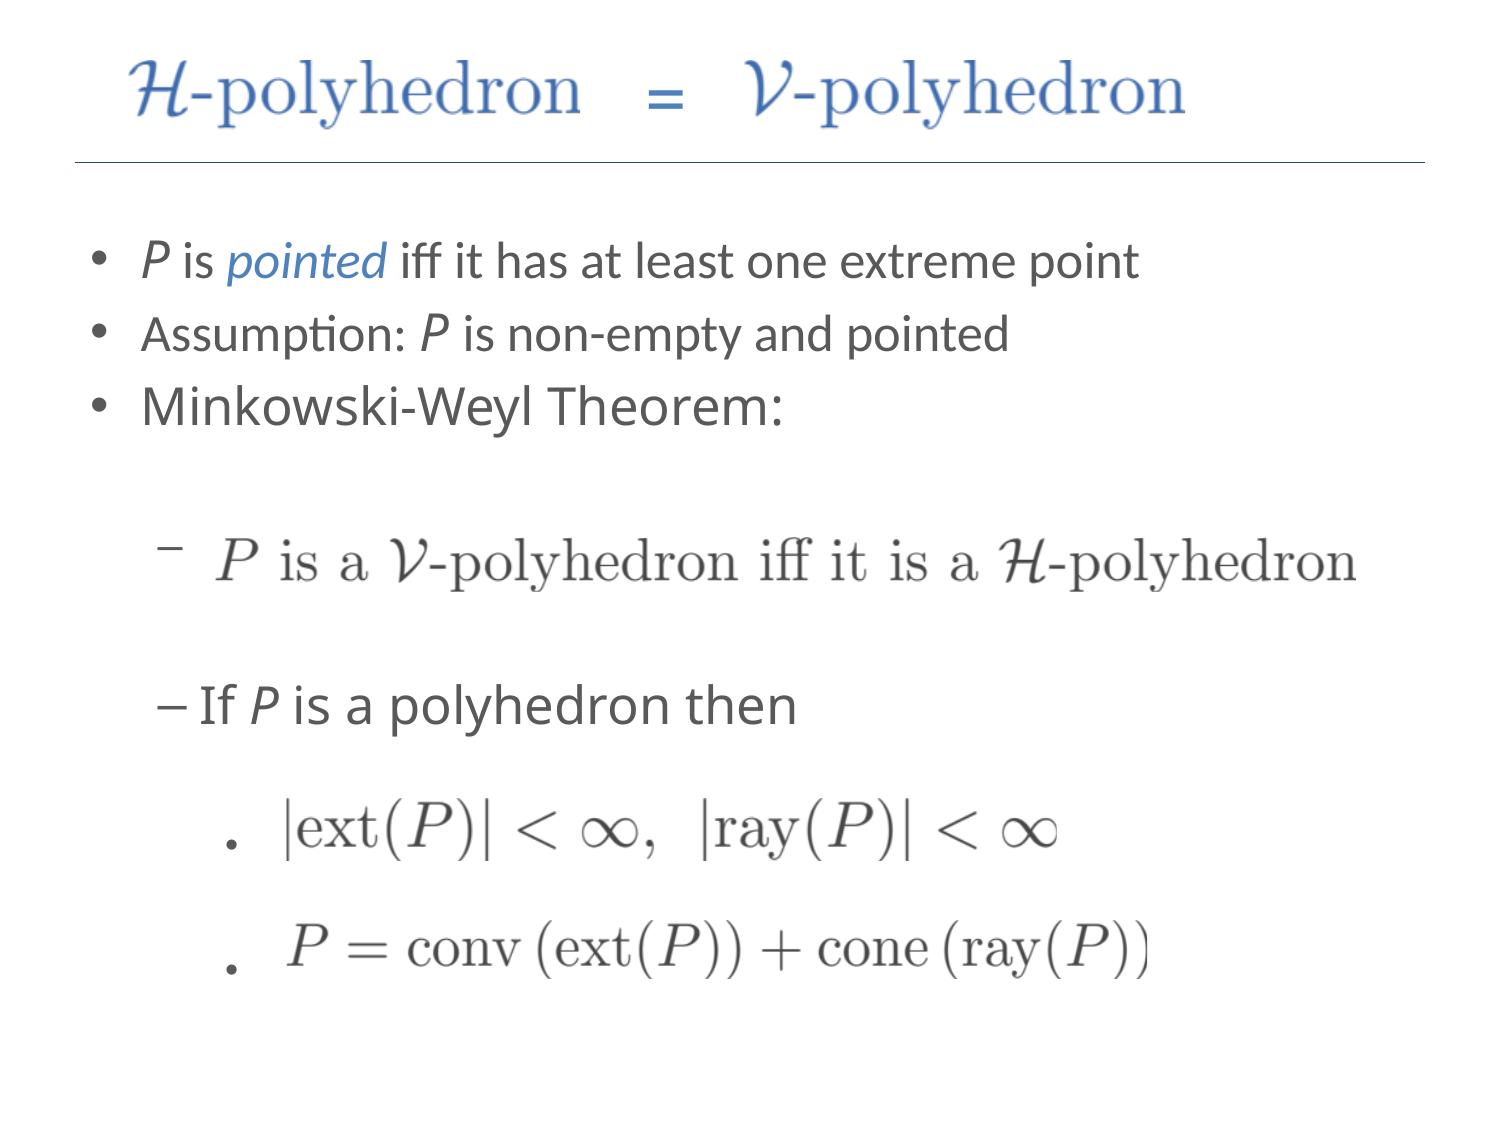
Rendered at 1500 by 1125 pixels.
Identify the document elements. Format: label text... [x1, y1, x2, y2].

picture [743, 60, 1186, 130]
title = [75, 45, 1425, 141]
picture [286, 797, 1057, 861]
picture [214, 536, 1357, 592]
list P is pointed iff it has at least one extreme point Assumption: P is non-empty and pointed Minkowski-Weyl Theorem: If P is a polyhedron then [75, 218, 1425, 1005]
picture [127, 60, 581, 130]
picture [286, 920, 1148, 979]
